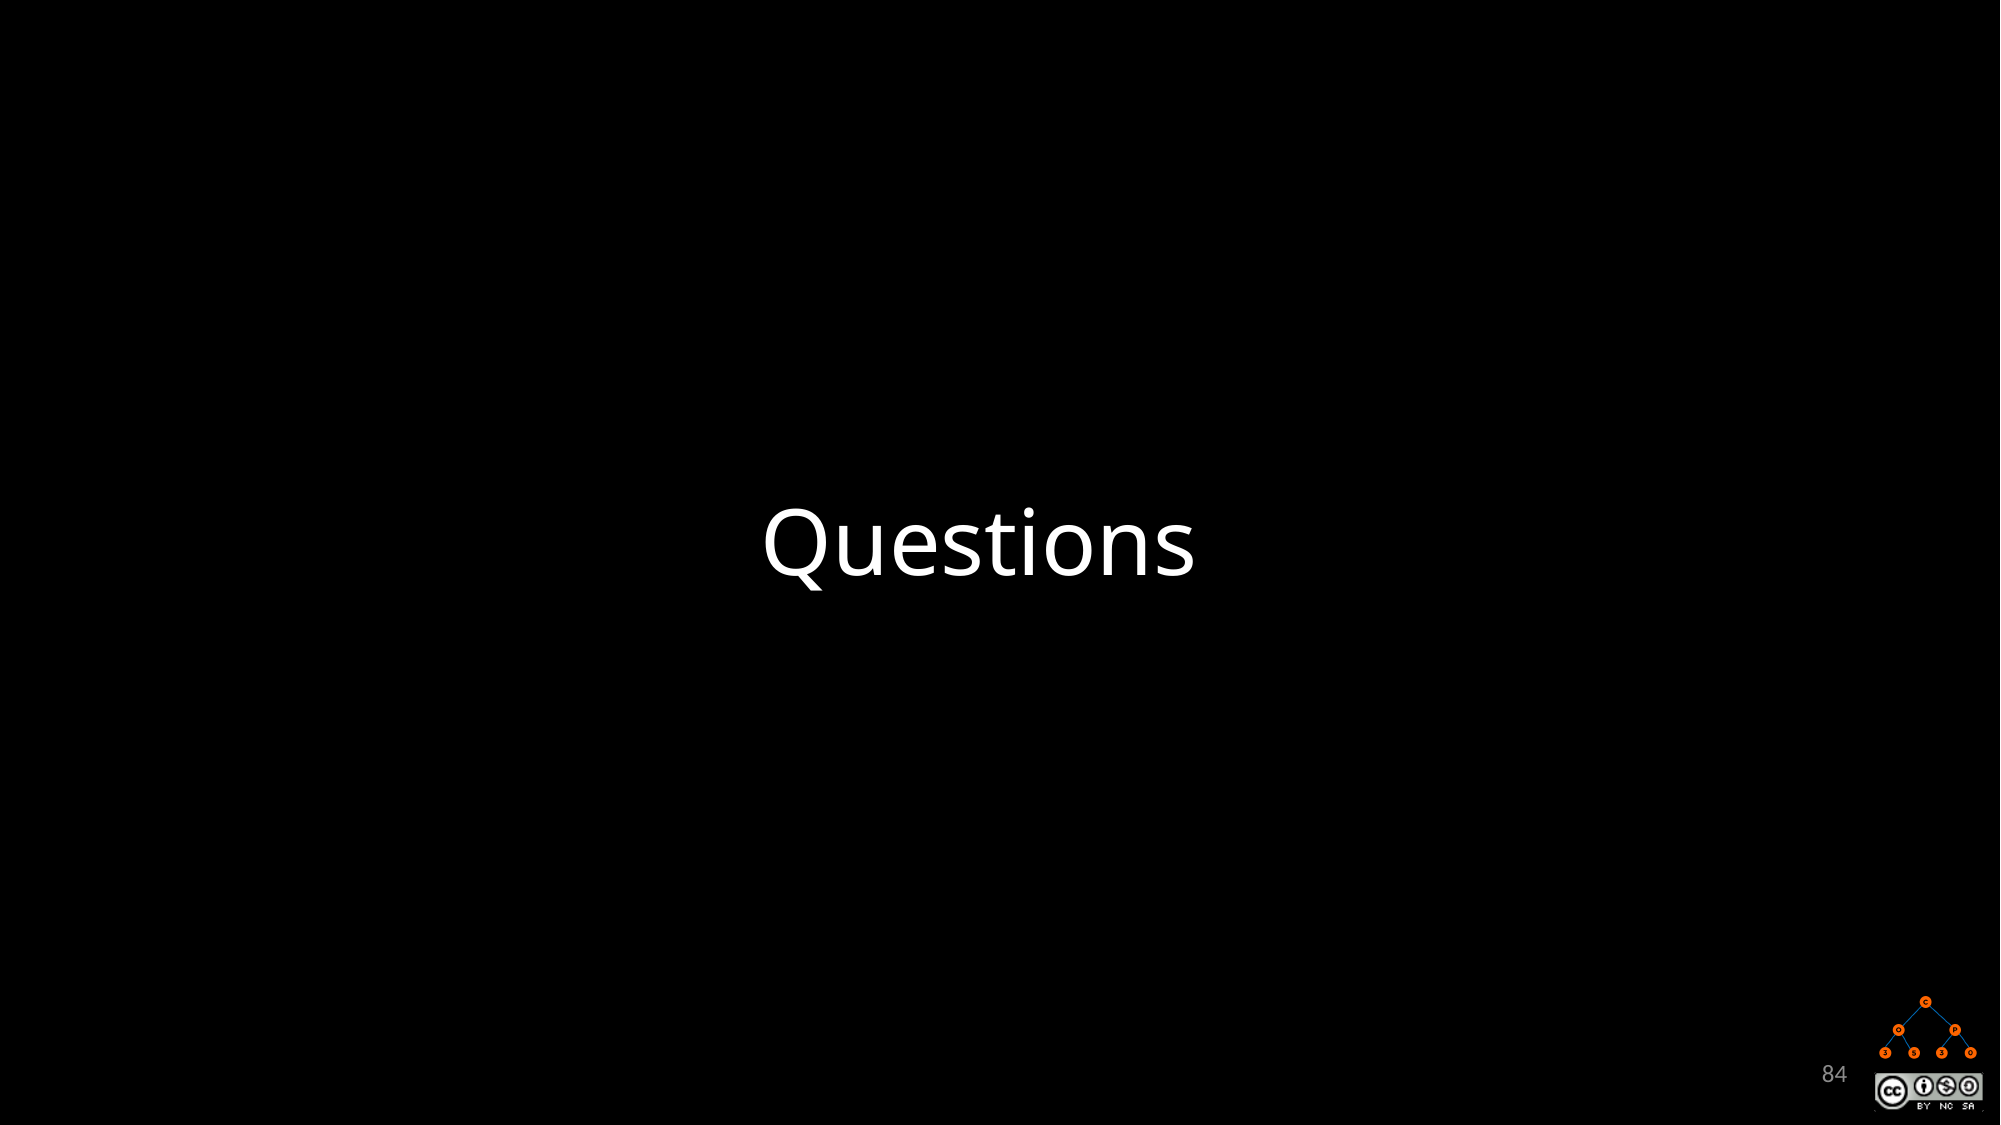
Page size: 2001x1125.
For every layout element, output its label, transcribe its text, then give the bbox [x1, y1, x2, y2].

title Questions [745, 437, 1594, 655]
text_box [1859, 988, 1998, 1112]
slide_number 84 [1412, 1042, 1859, 1103]
